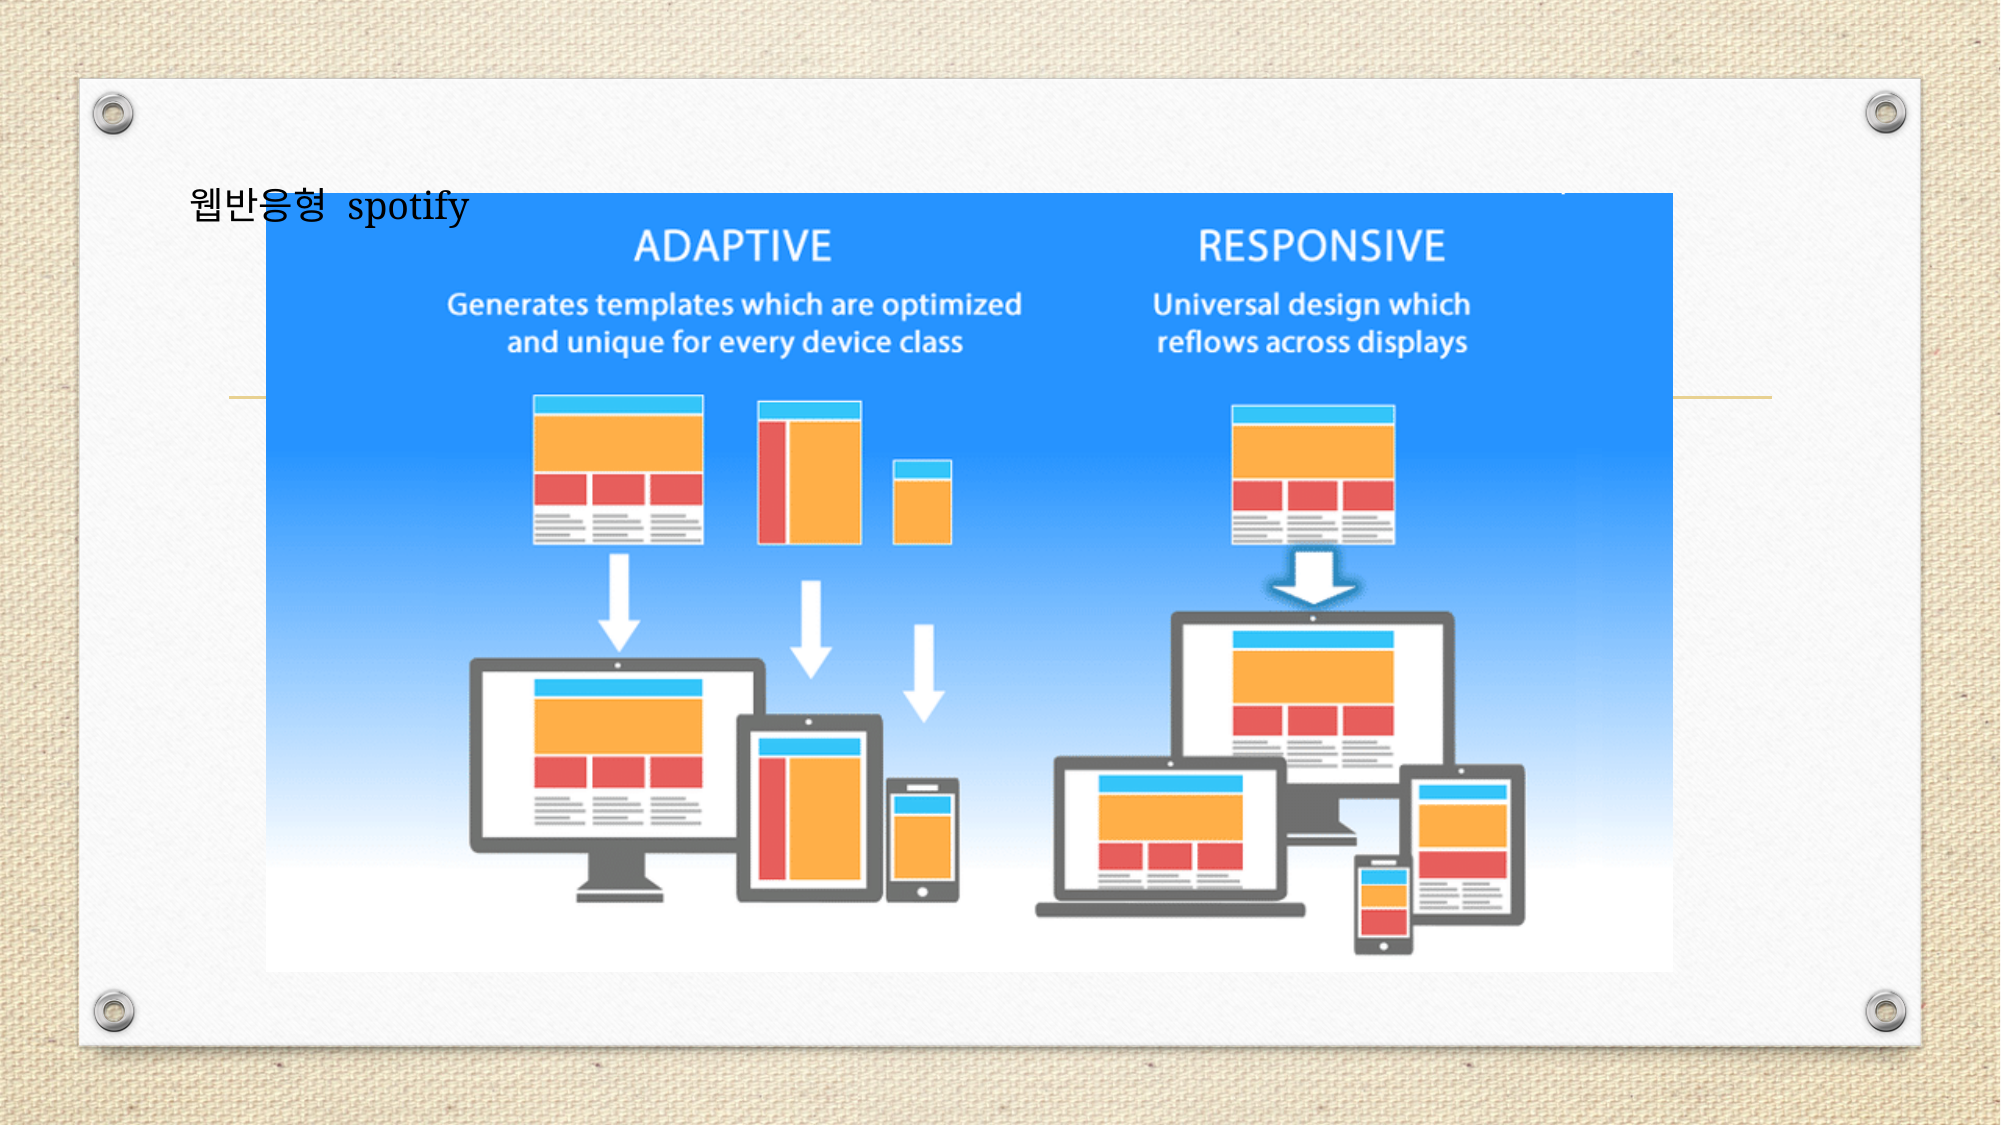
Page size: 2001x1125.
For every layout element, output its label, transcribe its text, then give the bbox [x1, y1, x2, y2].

picture [0, 0, 2001, 1125]
text_box 웹반응형 spotify [175, 174, 485, 235]
